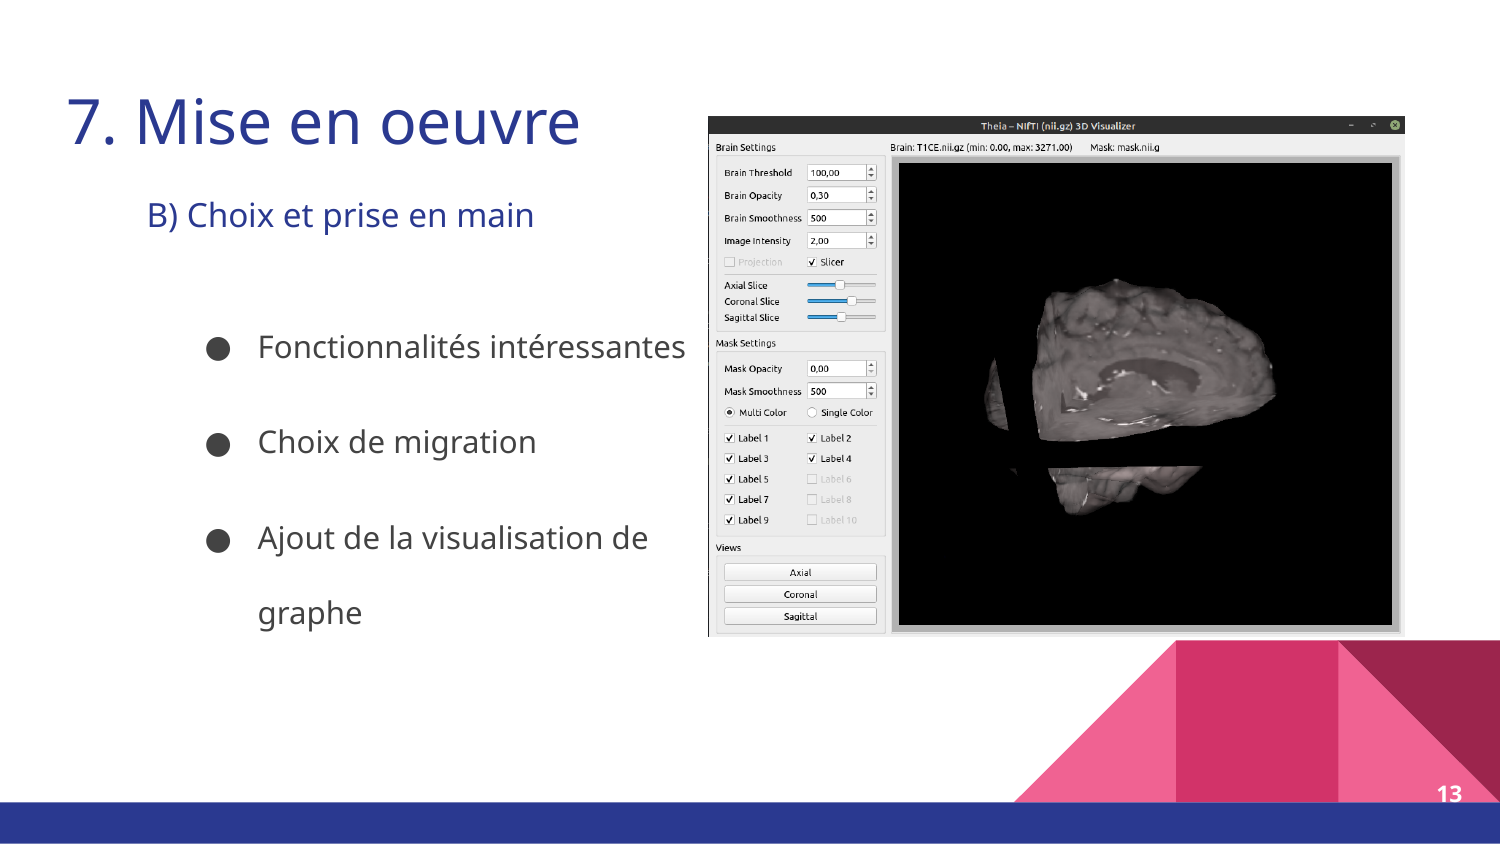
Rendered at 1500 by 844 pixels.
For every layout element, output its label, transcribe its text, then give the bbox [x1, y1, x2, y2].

list Fonctionnalités intéressantes Choix de migration Ajout de la visualisation de graphe [167, 274, 726, 750]
title 7. Mise en oeuvre [51, 67, 1449, 167]
slide_number ‹#› [1387, 762, 1478, 828]
picture [708, 116, 1405, 637]
text_box B) Choix et prise en main [131, 178, 703, 249]
